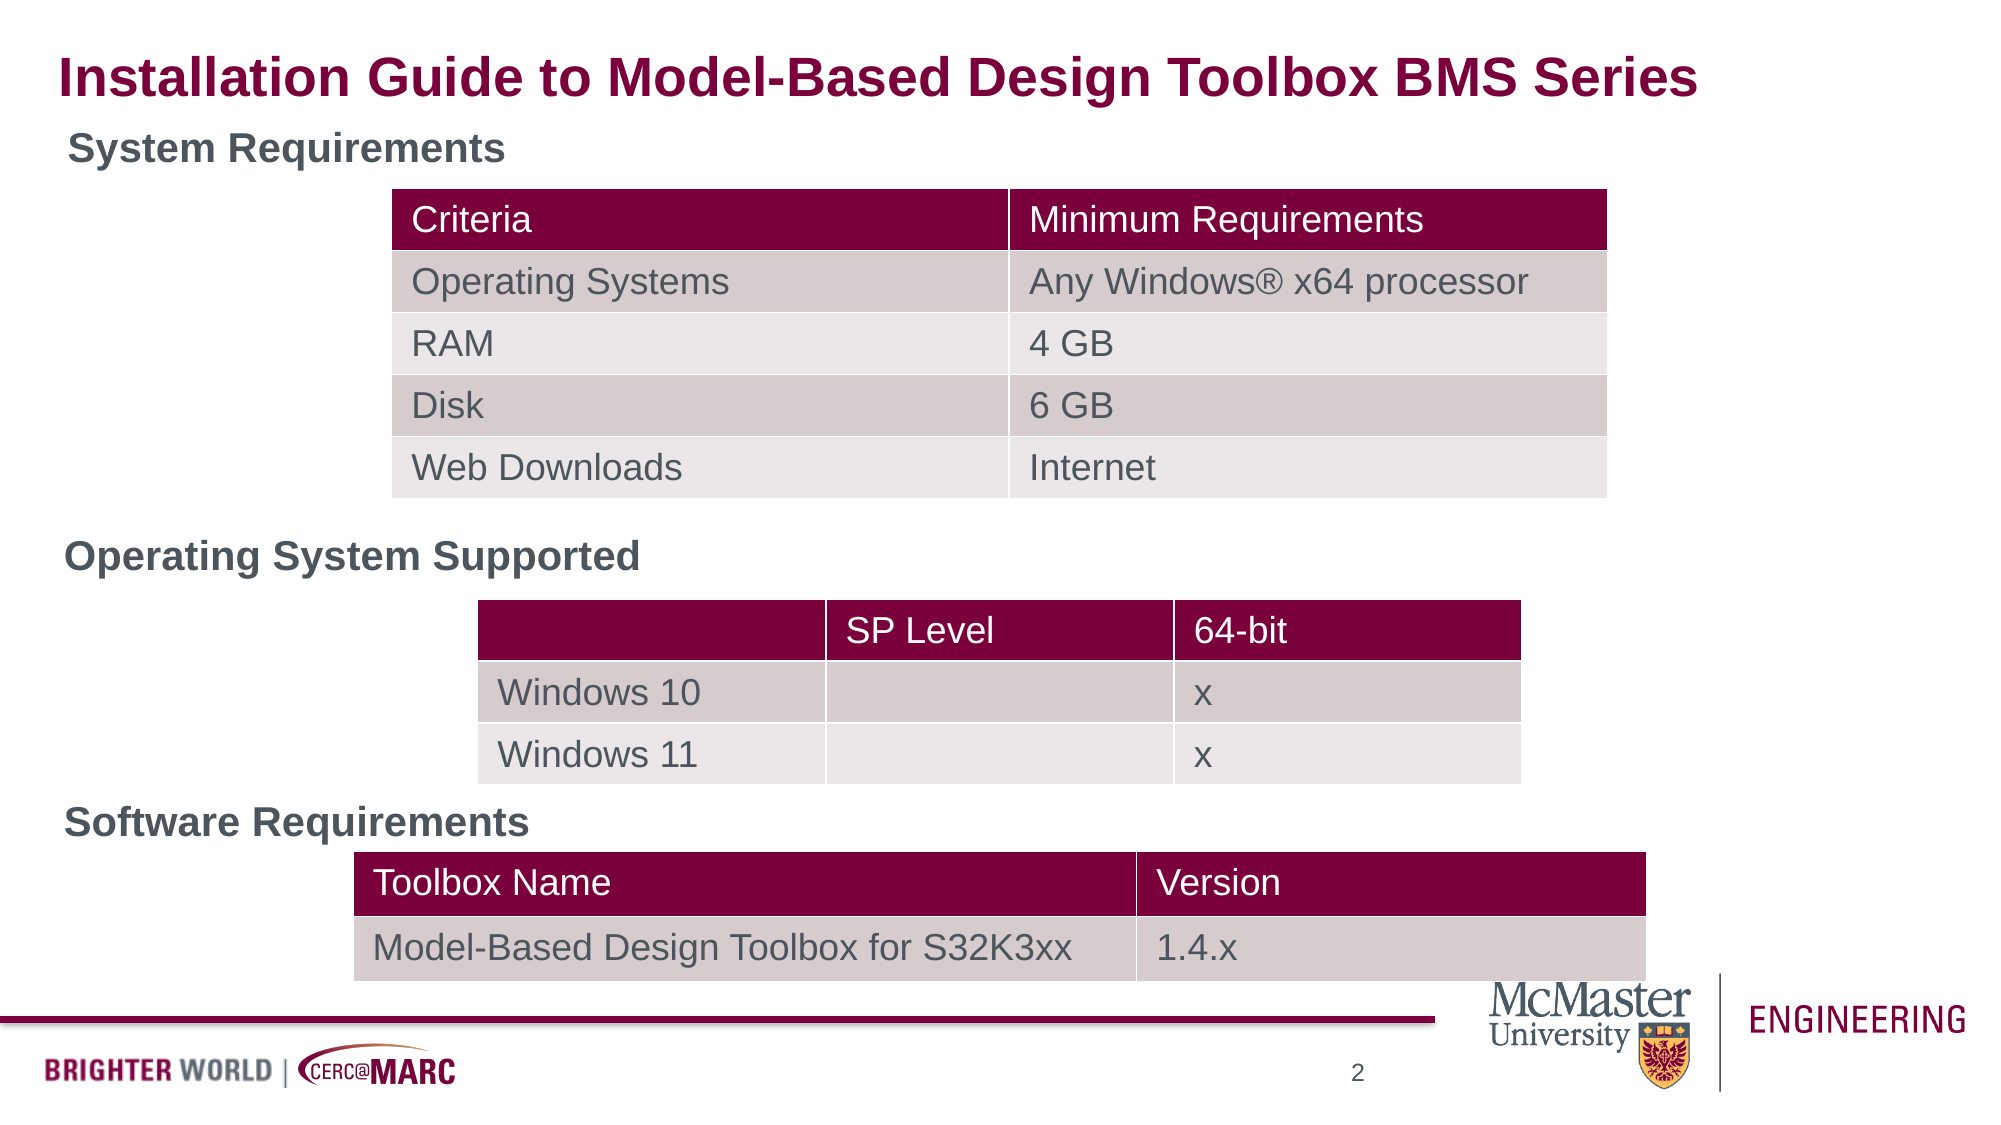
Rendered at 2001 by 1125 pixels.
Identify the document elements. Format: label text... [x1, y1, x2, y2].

slide_number 2 [1260, 1041, 1365, 1101]
table_cell Any Windows® x64 processor [1010, 251, 1607, 312]
list System Requirements [44, 106, 1965, 543]
text_box Software Requirements [43, 784, 914, 855]
table_header SP Level [827, 600, 1173, 660]
table_cell x [1175, 724, 1521, 784]
table_cell 4 GB [1010, 313, 1607, 374]
table_cell Windows 10 [478, 662, 825, 722]
table_cell RAM [392, 313, 1008, 374]
table_cell Model-Based Design Toolbox for S32K3xx [354, 917, 1136, 981]
table_header Version [1137, 852, 1646, 916]
text_box Operating System Supported [43, 518, 914, 589]
table_cell 6 GB [1010, 375, 1607, 436]
table_header [478, 600, 825, 660]
table_cell x [1175, 662, 1521, 722]
table_cell Internet [1010, 437, 1607, 498]
table_header Minimum Requirements [1010, 189, 1607, 250]
picture [1488, 973, 1965, 1092]
table_header 64-bit [1175, 600, 1521, 660]
table_cell 1.4.x [1137, 917, 1646, 981]
table_cell Windows 11 [478, 724, 825, 784]
table_cell [827, 662, 1173, 722]
table_cell [827, 724, 1173, 784]
table_cell Web Downloads [392, 437, 1008, 498]
picture [43, 1031, 465, 1097]
table_cell Disk [392, 375, 1008, 436]
title Installation Guide to Model-Based Design Toolbox BMS Series [43, 0, 1965, 106]
table_header Criteria [392, 189, 1008, 250]
table_header Toolbox Name [354, 852, 1136, 916]
table_cell Operating Systems [392, 251, 1008, 312]
